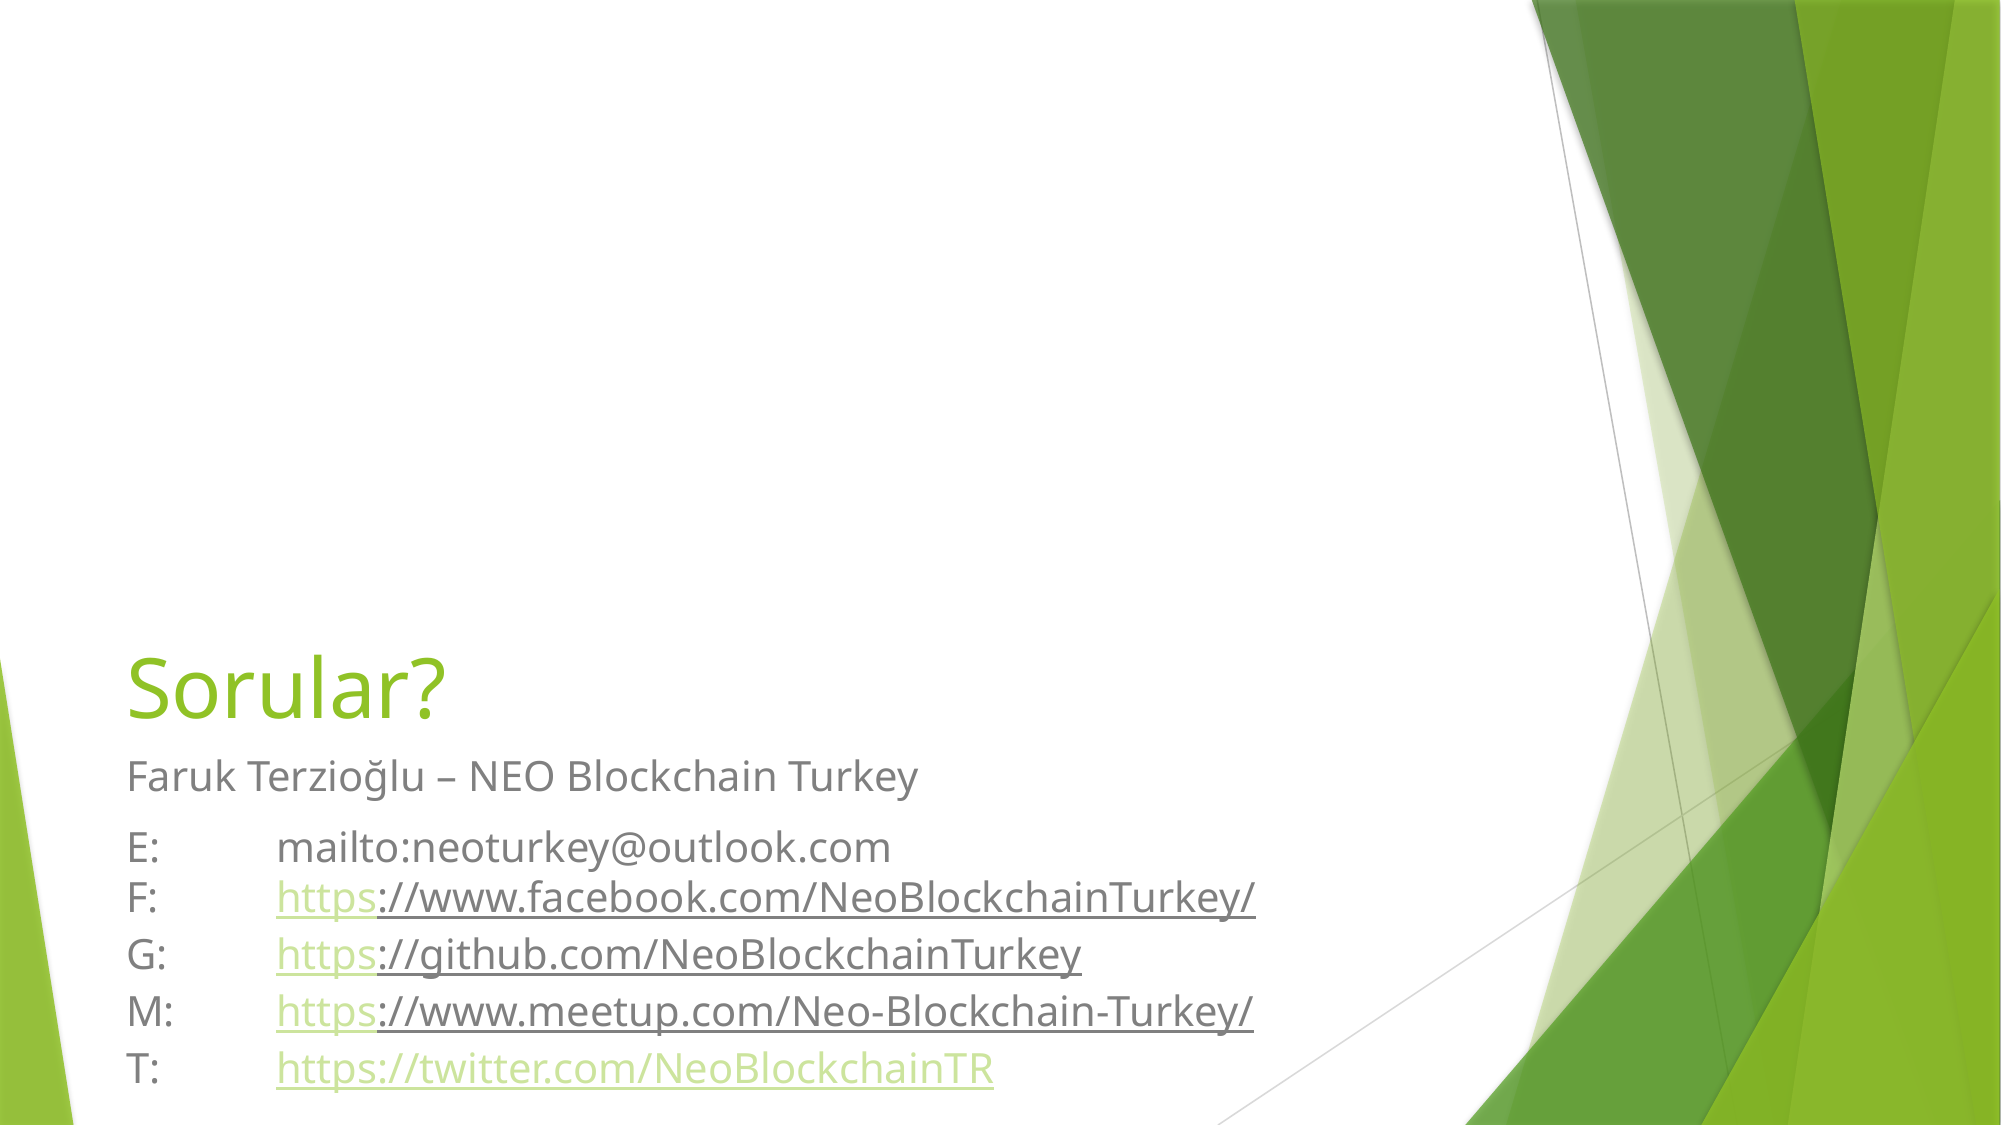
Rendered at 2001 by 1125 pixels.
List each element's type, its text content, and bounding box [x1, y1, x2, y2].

list Faruk Terzioğlu – NEO Blockchain Turkey E: mailto:neoturkey@outlook.com F: https://www.facebook.com/NeoBlockchainTurkey/ G: https://github.com/NeoBlockchainTurkey M: https://www.meetup.com/Neo-Blockchain-Turkey/ T: https://twitter.com/NeoBlockchainTR [111, 742, 1866, 1109]
title Sorular? [111, 443, 1703, 742]
